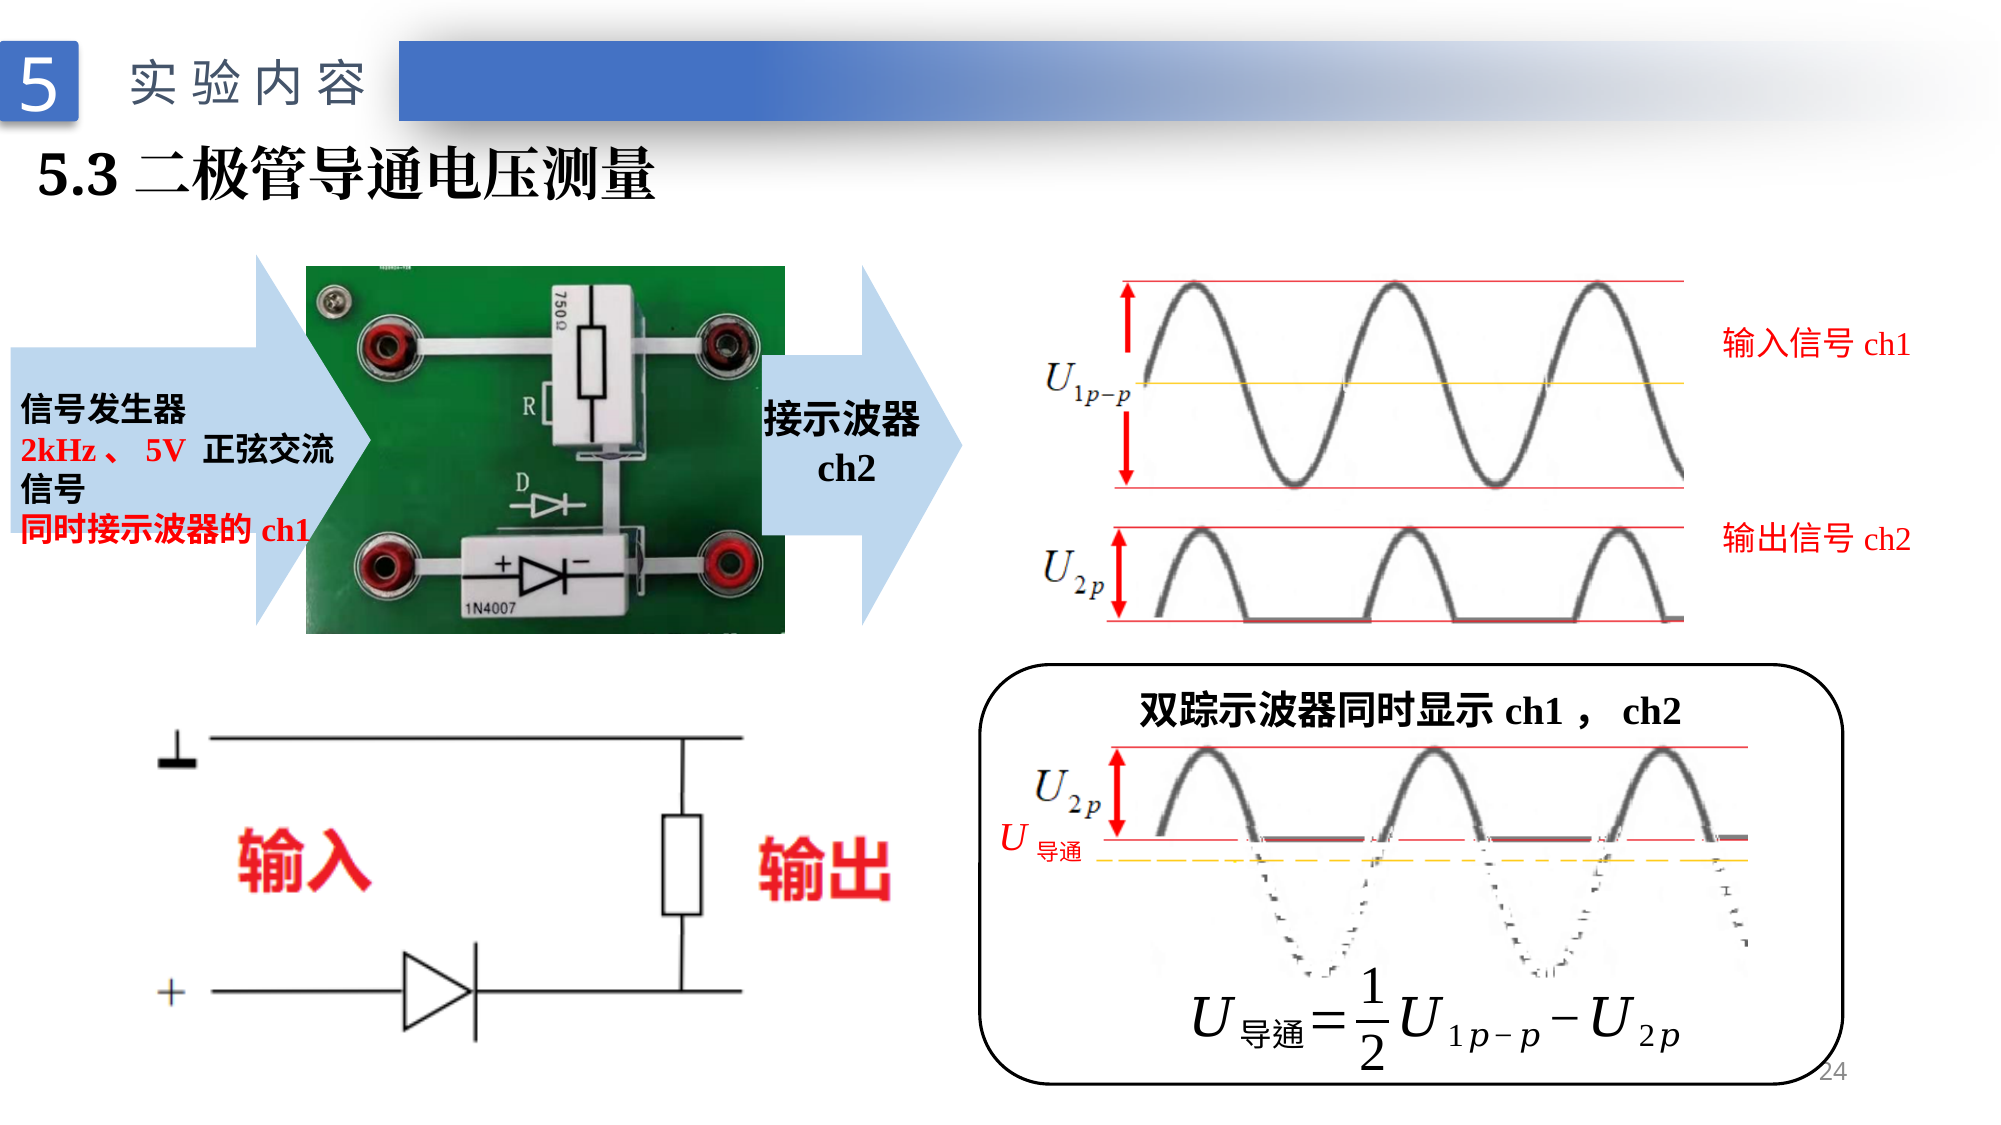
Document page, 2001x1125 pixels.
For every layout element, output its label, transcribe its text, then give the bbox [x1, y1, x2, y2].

text_box 5 [0, 39, 80, 123]
text_box 5.3二极管导通电压测量 [22, 129, 1135, 215]
text_box [978, 663, 1844, 1086]
text_box 双踪示波器同时显示ch1，ch2 [1125, 677, 1697, 732]
picture [1020, 732, 1748, 998]
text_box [747, 265, 963, 626]
picture [306, 266, 785, 634]
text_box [1038, 269, 1684, 646]
text_box 输出信号ch2 [1708, 509, 1943, 565]
picture [62, 662, 933, 1075]
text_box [5, 254, 371, 626]
text_box U导通 [983, 803, 1020, 873]
slide_number 24 [1412, 1042, 1863, 1103]
text_box 实验内容 [113, 43, 382, 119]
text_box 输入信号ch1 [1708, 314, 1978, 370]
text_box [399, 40, 2000, 122]
